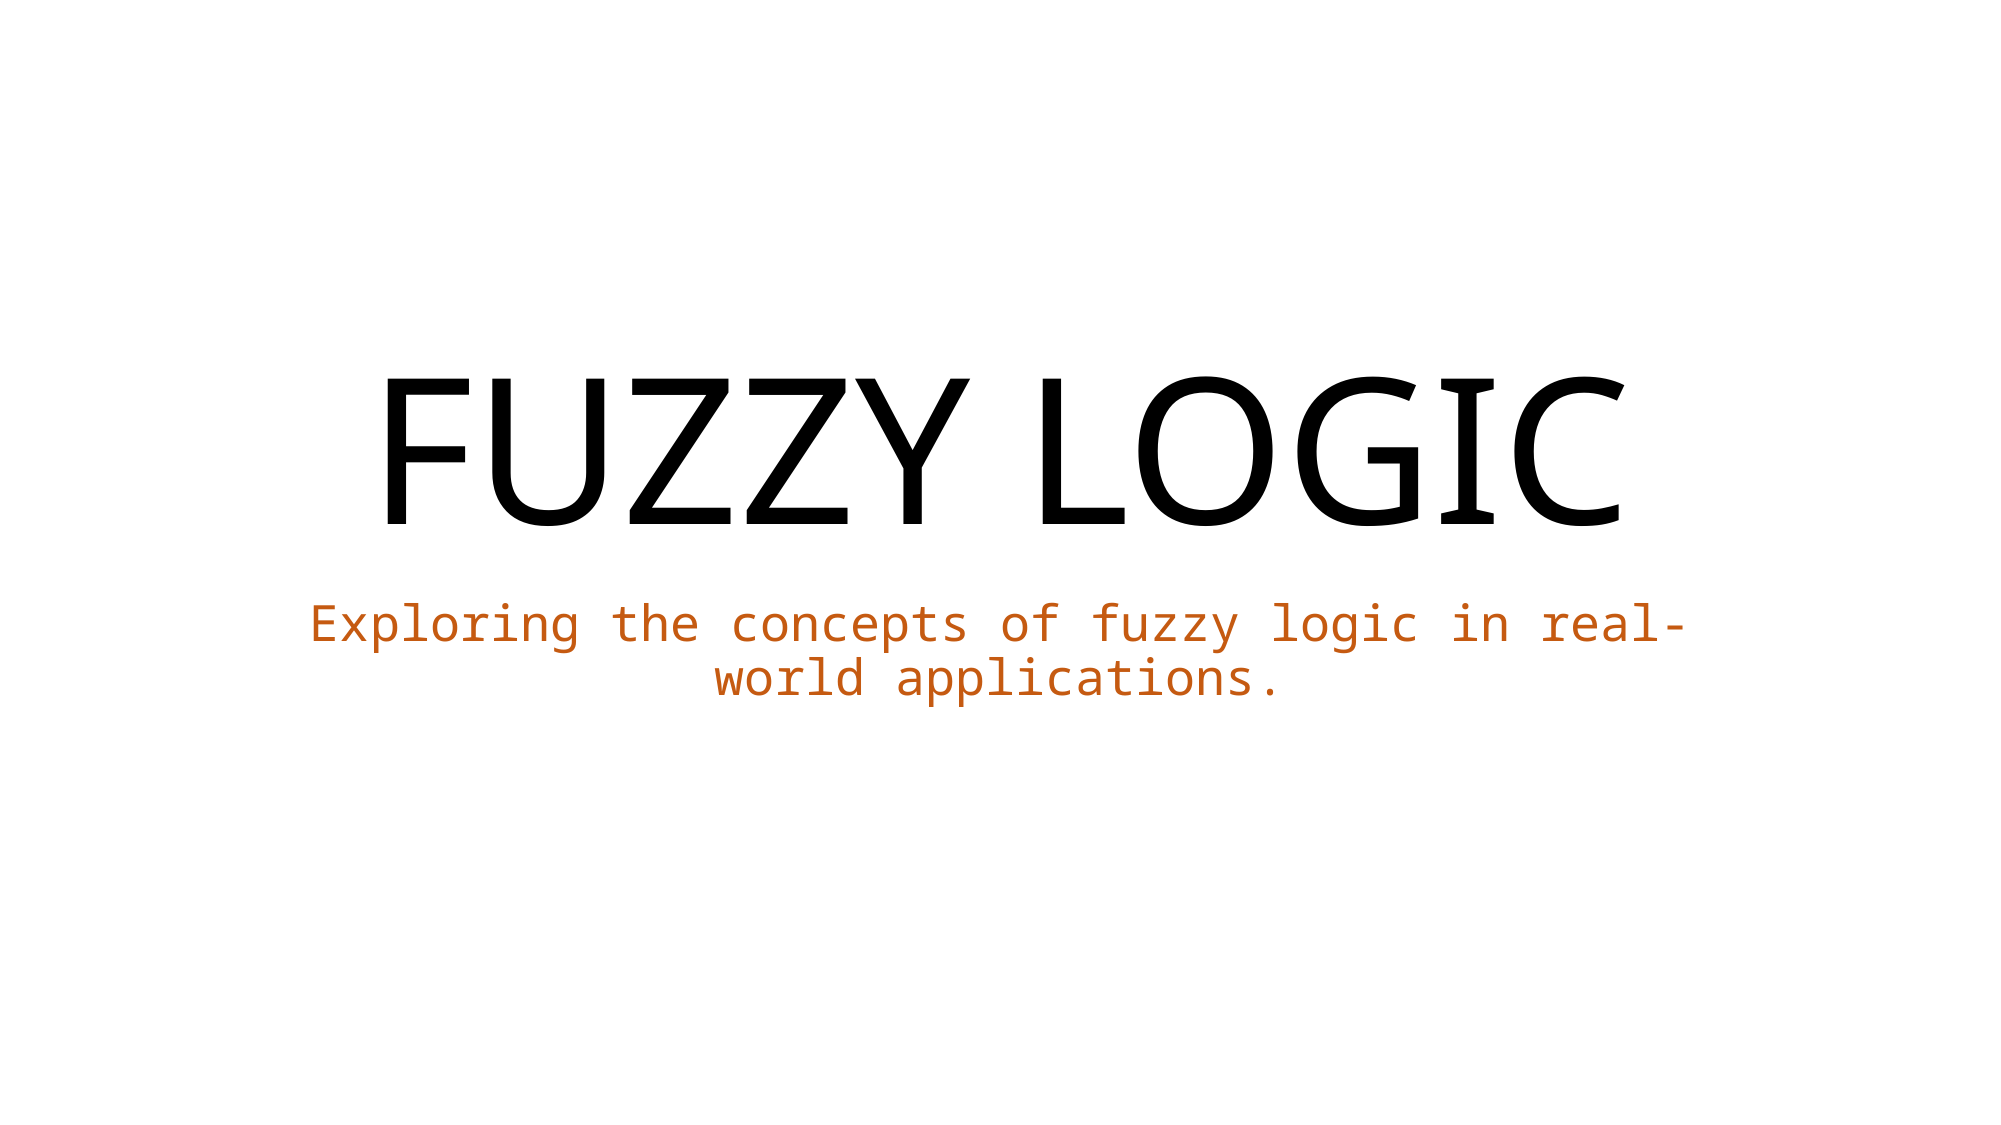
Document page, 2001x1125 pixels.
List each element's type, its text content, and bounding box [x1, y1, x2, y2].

title FUZZY LOGIC [249, 184, 1750, 576]
subtitle Exploring the concepts of fuzzy logic in real-world applications. [249, 590, 1750, 863]
